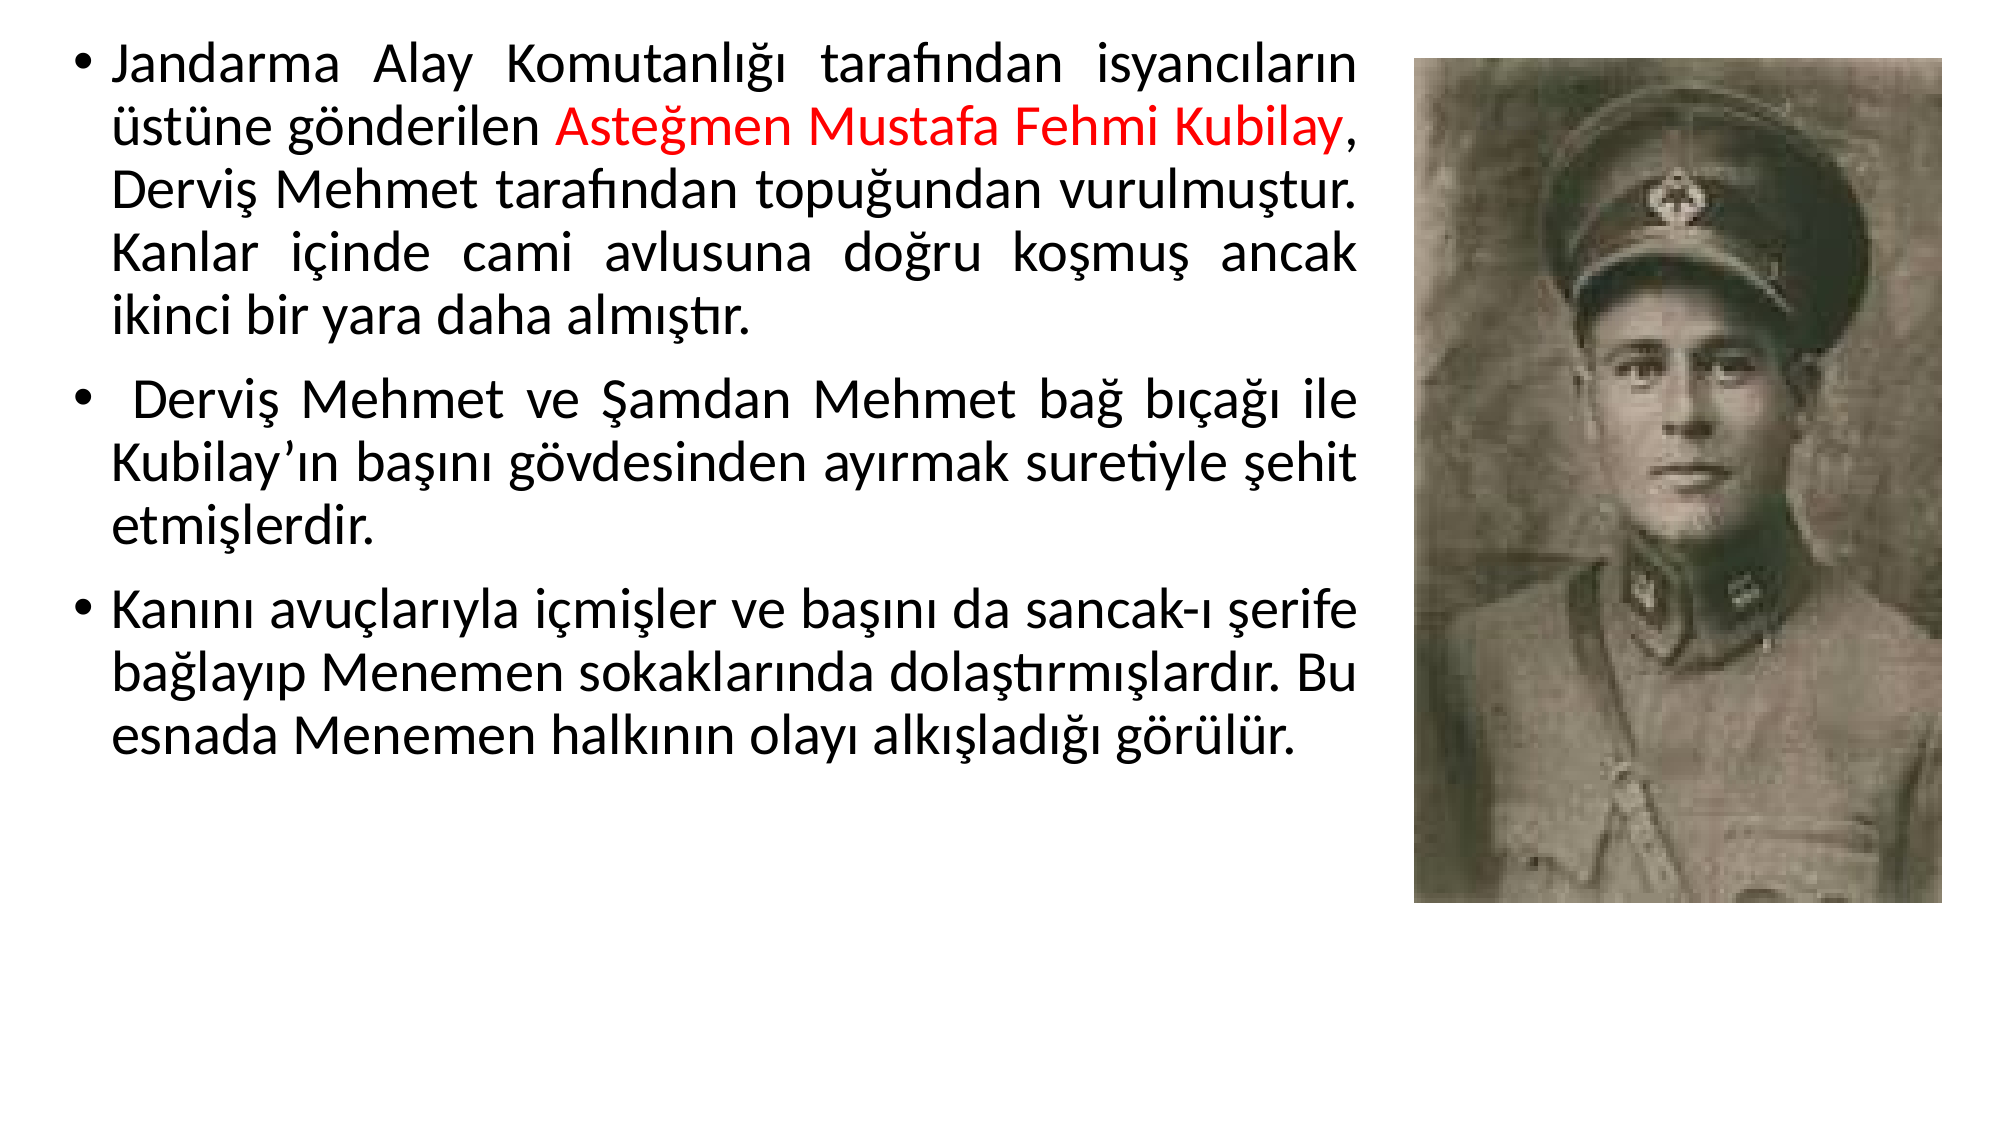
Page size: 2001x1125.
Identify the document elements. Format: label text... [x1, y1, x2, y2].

picture [1414, 58, 1942, 903]
text_box Jandarma Alay Komutanlığı tarafından isyancıların üstüne gönderilen Asteğmen Mustafa Fehmi Kubilay, Derviş Mehmet tarafından topuğundan vurulmuştur. Kanlar içinde cami avlusuna doğru koşmuş ancak ikinci bir yara daha almıştır. Derviş Mehmet ve Şamdan Mehmet bağ bıçağı ile Kubilay’ın başını gövdesinden ayırmak suretiyle şehit etmişlerdir. Kanını avuçlarıyla içmişler ve başını da sancak-ı şerife bağlayıp Menemen sokaklarında dolaştırmışlardır. Bu esnada Menemen halkının olayı alkışladığı görülür. [58, 25, 1374, 1035]
